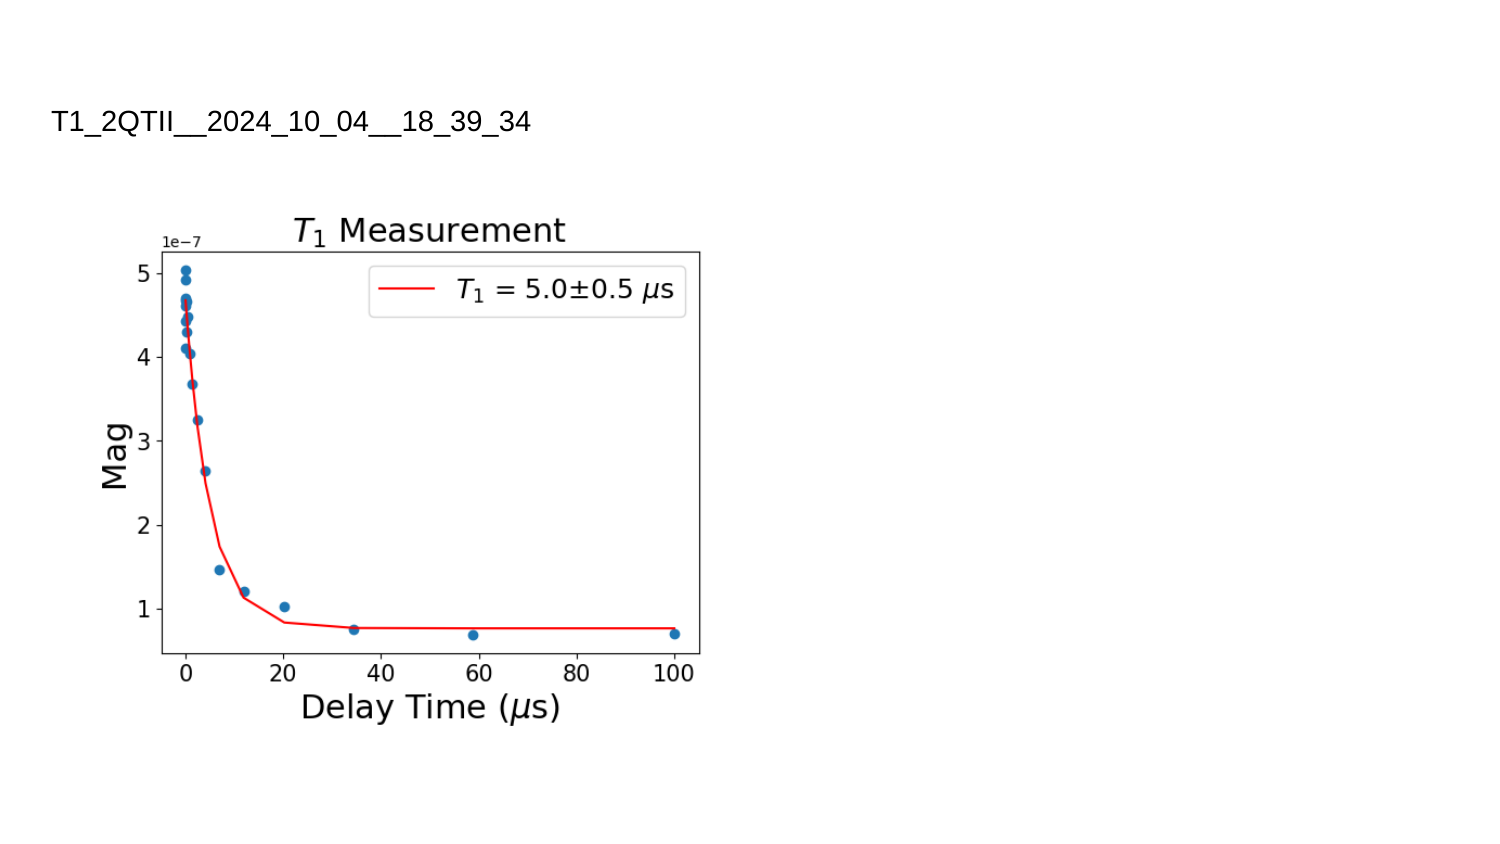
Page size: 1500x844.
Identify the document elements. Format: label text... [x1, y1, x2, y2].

text_box [51, 189, 1449, 750]
picture [88, 206, 710, 739]
text_box T1_2QTII__2024_10_04__18_39_34 [51, 72, 1449, 167]
